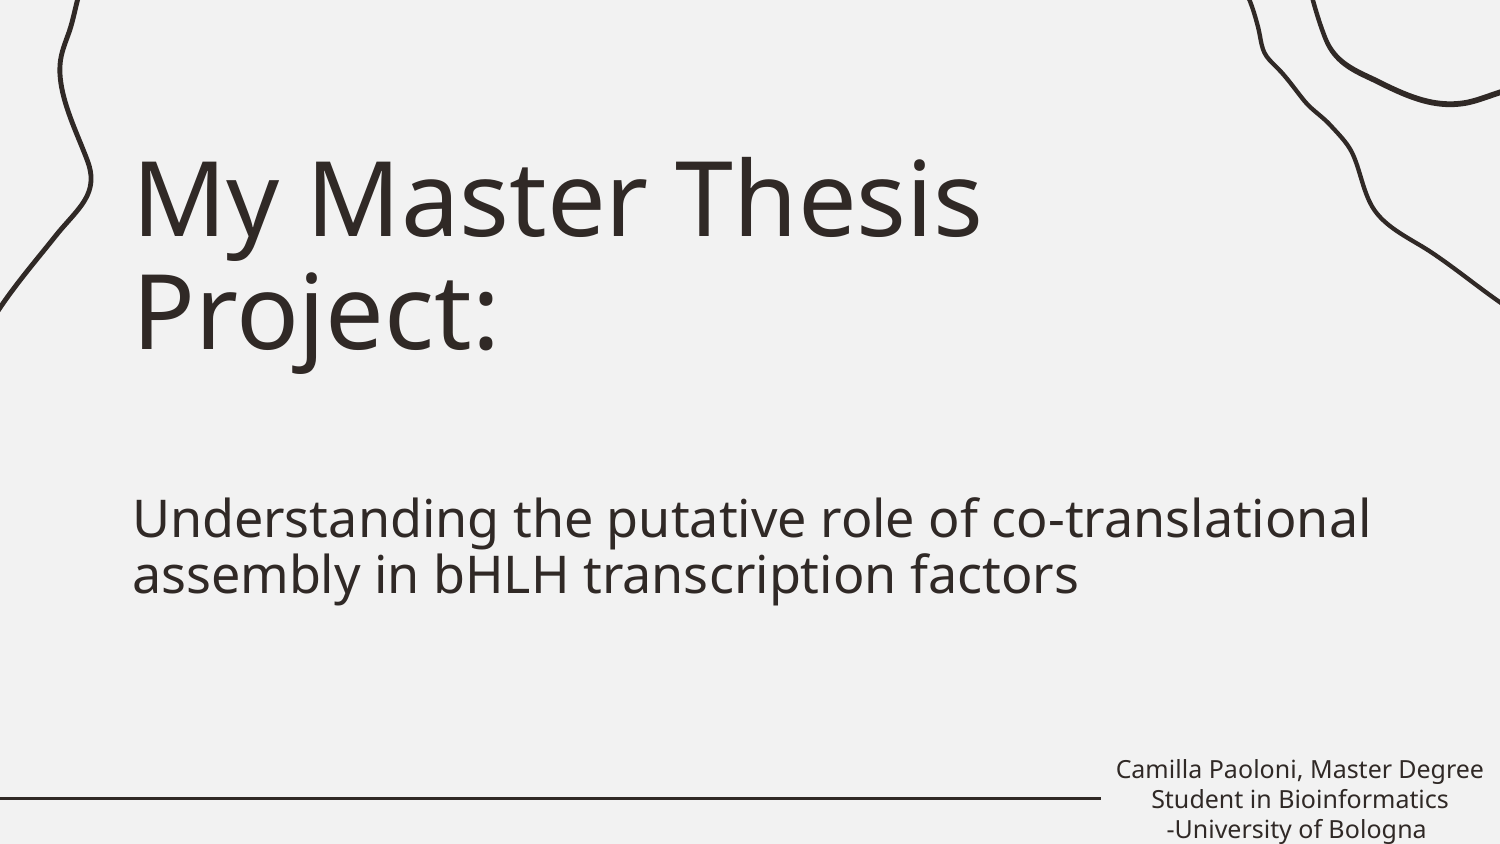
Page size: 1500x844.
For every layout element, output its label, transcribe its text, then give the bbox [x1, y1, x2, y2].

title My Master Thesis Project: [116, 110, 1236, 387]
subtitle Understanding the putative role of co-translational assembly in bHLH transcription factors [116, 477, 1414, 734]
subtitle Camilla Paoloni, Master Degree Student in Bioinformatics -University of Bologna [1100, 759, 1500, 838]
